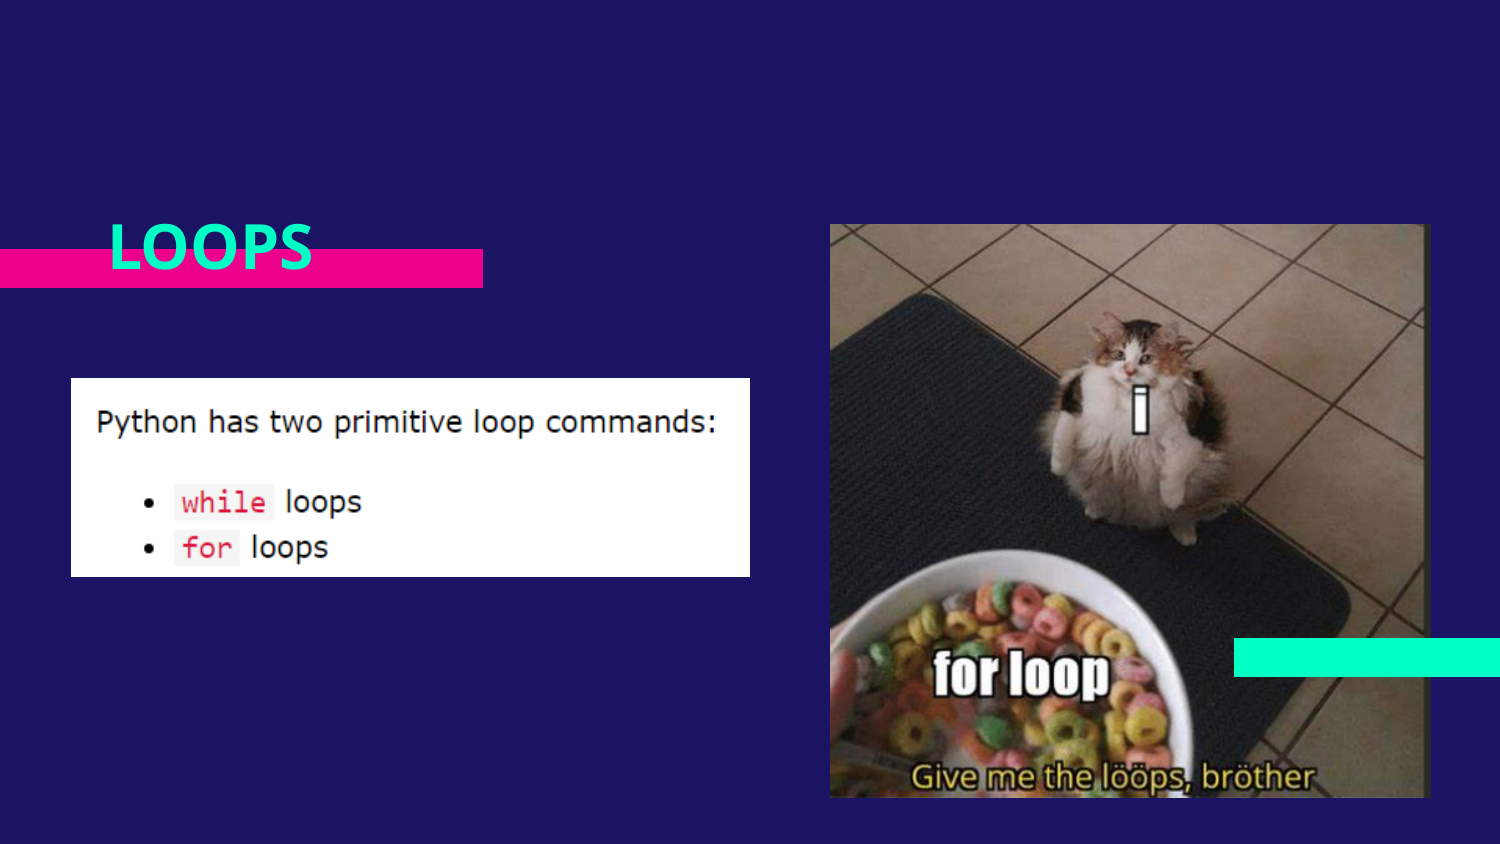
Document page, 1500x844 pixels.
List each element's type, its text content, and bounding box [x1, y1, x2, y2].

text_box [1435, 637, 1500, 678]
picture [71, 378, 751, 578]
title LOOPS [92, 191, 677, 302]
picture [830, 224, 1431, 799]
